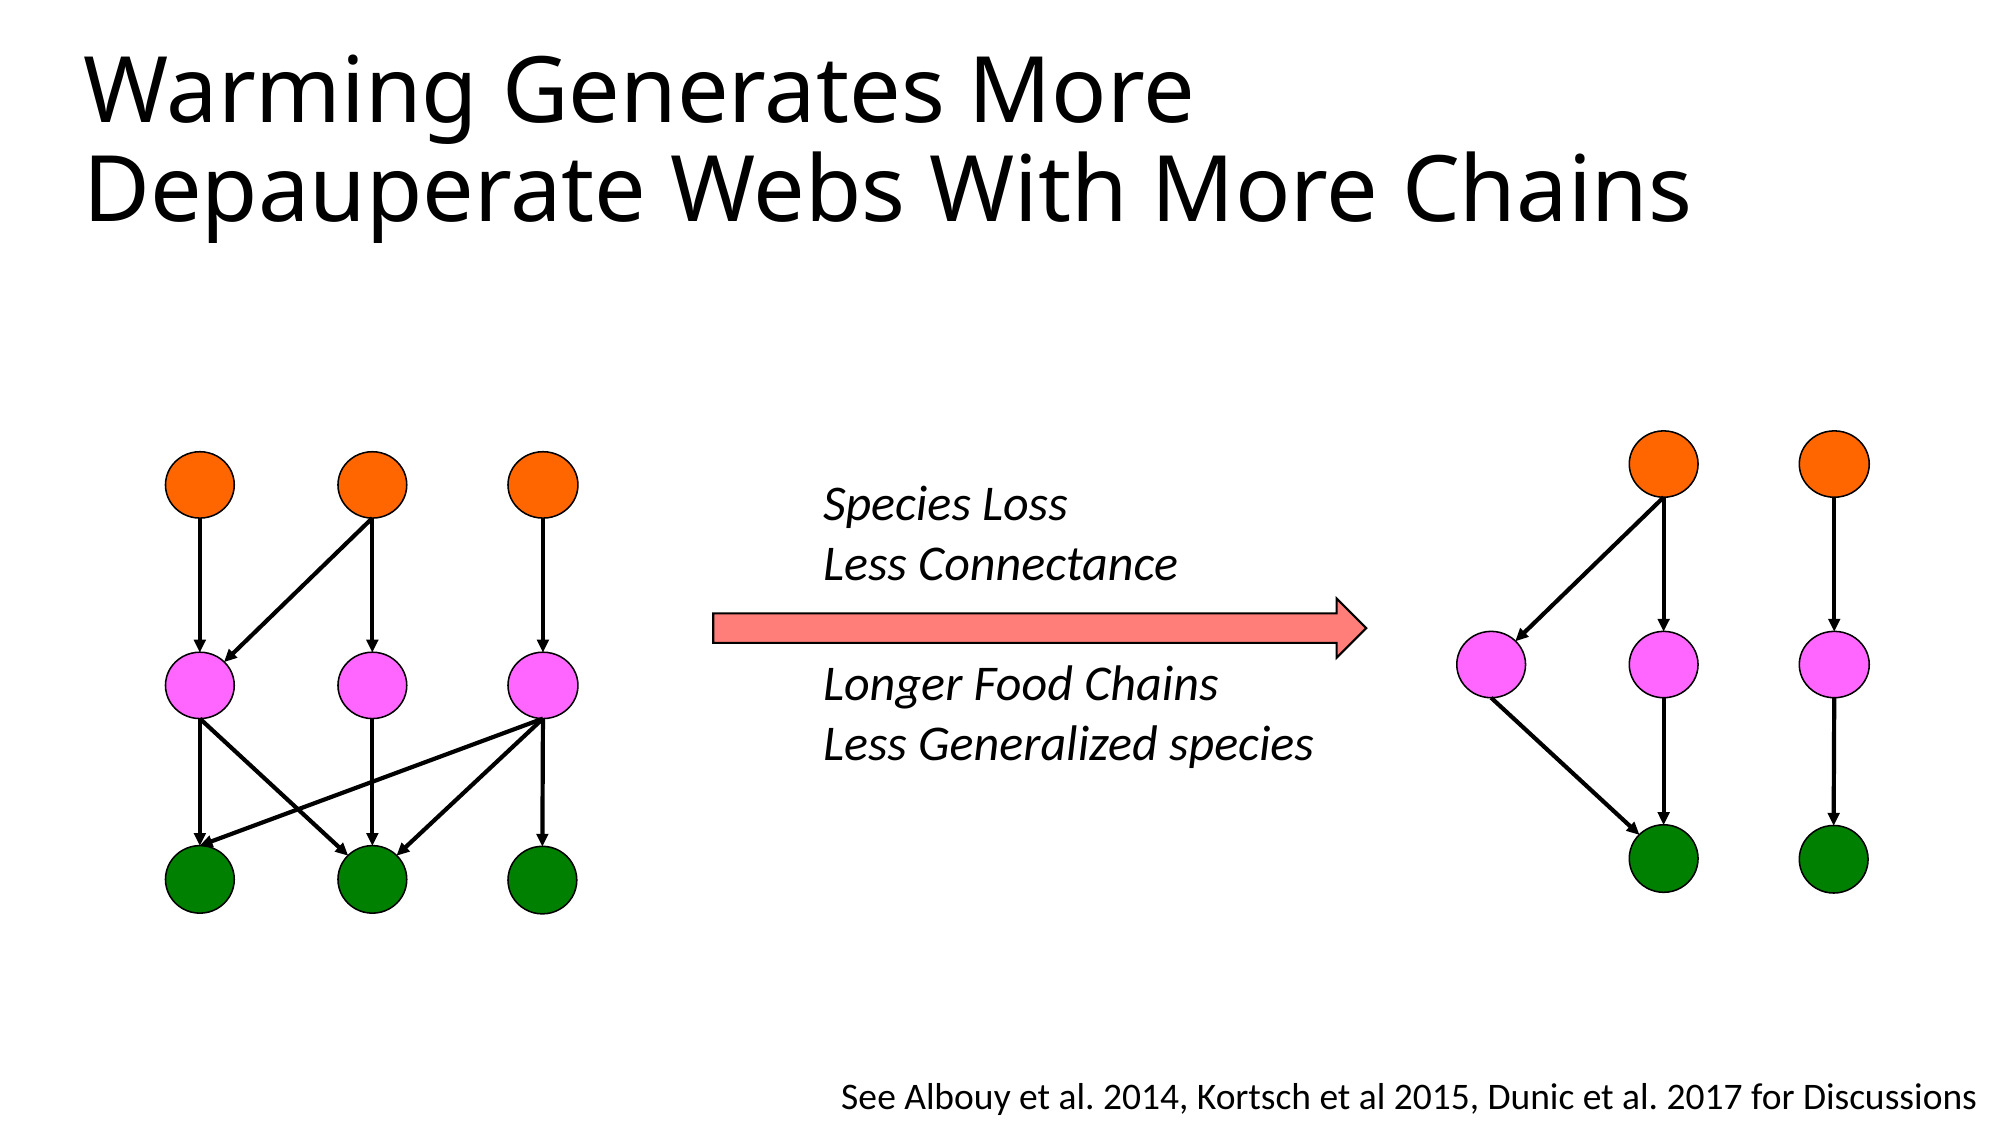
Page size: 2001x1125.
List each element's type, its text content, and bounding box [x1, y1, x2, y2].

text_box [165, 451, 578, 914]
text_box See Albouy et al. 2014, Kortsch et al 2015, Dunic et al. 2017 for Discussions [826, 1064, 1993, 1125]
text_box [712, 595, 1368, 661]
text_box Species Loss Less Connectance Longer Food Chains Less Generalized species [808, 644, 1330, 838]
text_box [1456, 430, 1870, 894]
title Warming Generates More Depauperate Webs With More Chains [68, 33, 1794, 252]
text_box Species Loss Less Connectance Longer Food Chains Less Generalized species [808, 462, 1330, 612]
